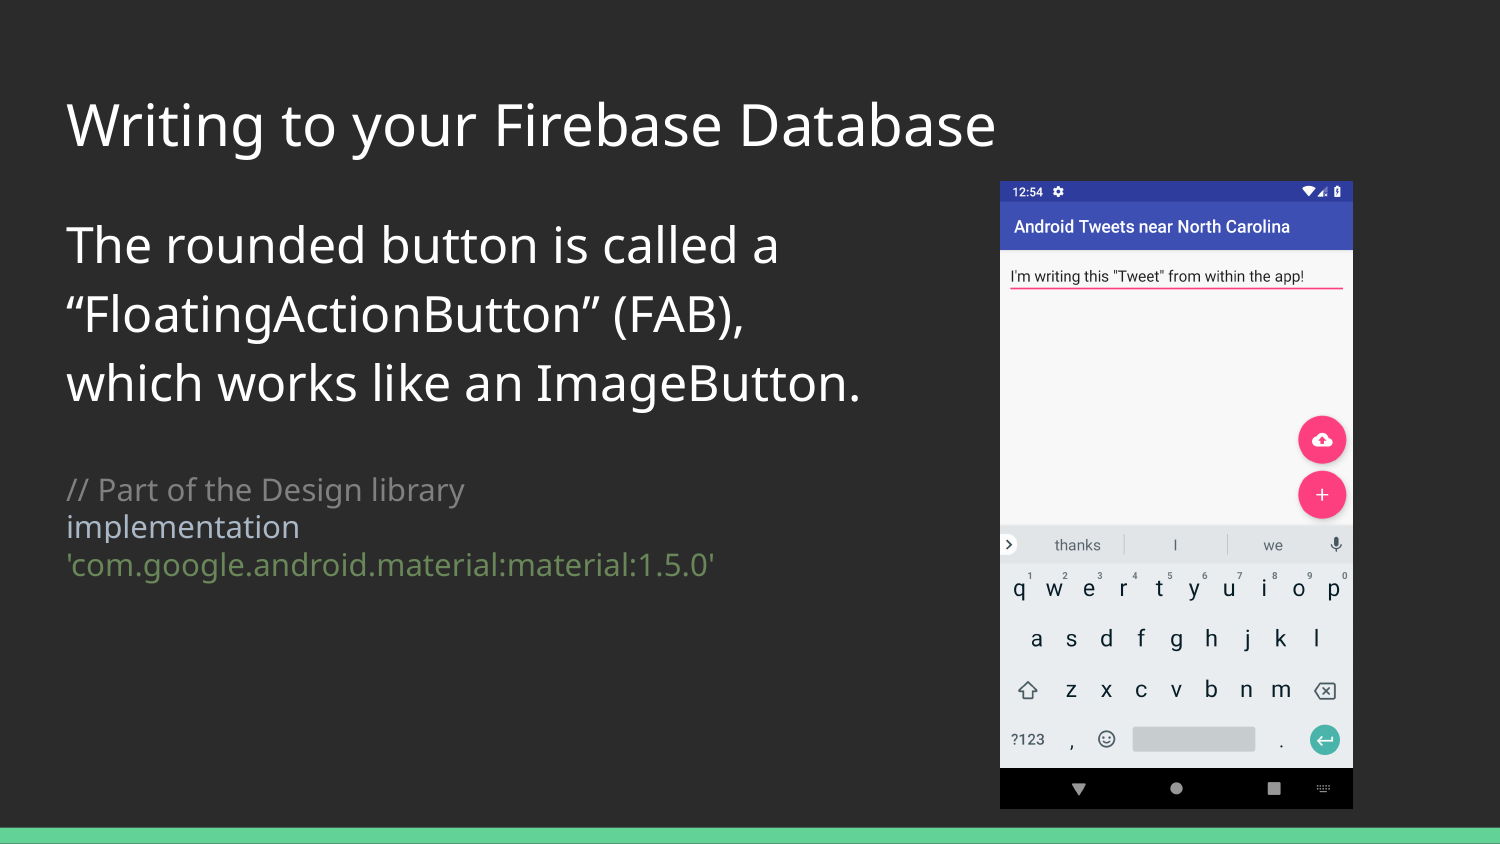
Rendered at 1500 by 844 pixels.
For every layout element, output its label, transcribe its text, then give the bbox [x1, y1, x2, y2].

picture [999, 181, 1353, 809]
title Writing to your Firebase Database [51, 72, 1449, 167]
text_box // Part of the Design library implementation 'com.google.android.material:material:1.5.0' [51, 455, 949, 787]
list The rounded button is called a “FloatingActionButton” (FAB), which works like an ImageButton. [51, 189, 894, 455]
